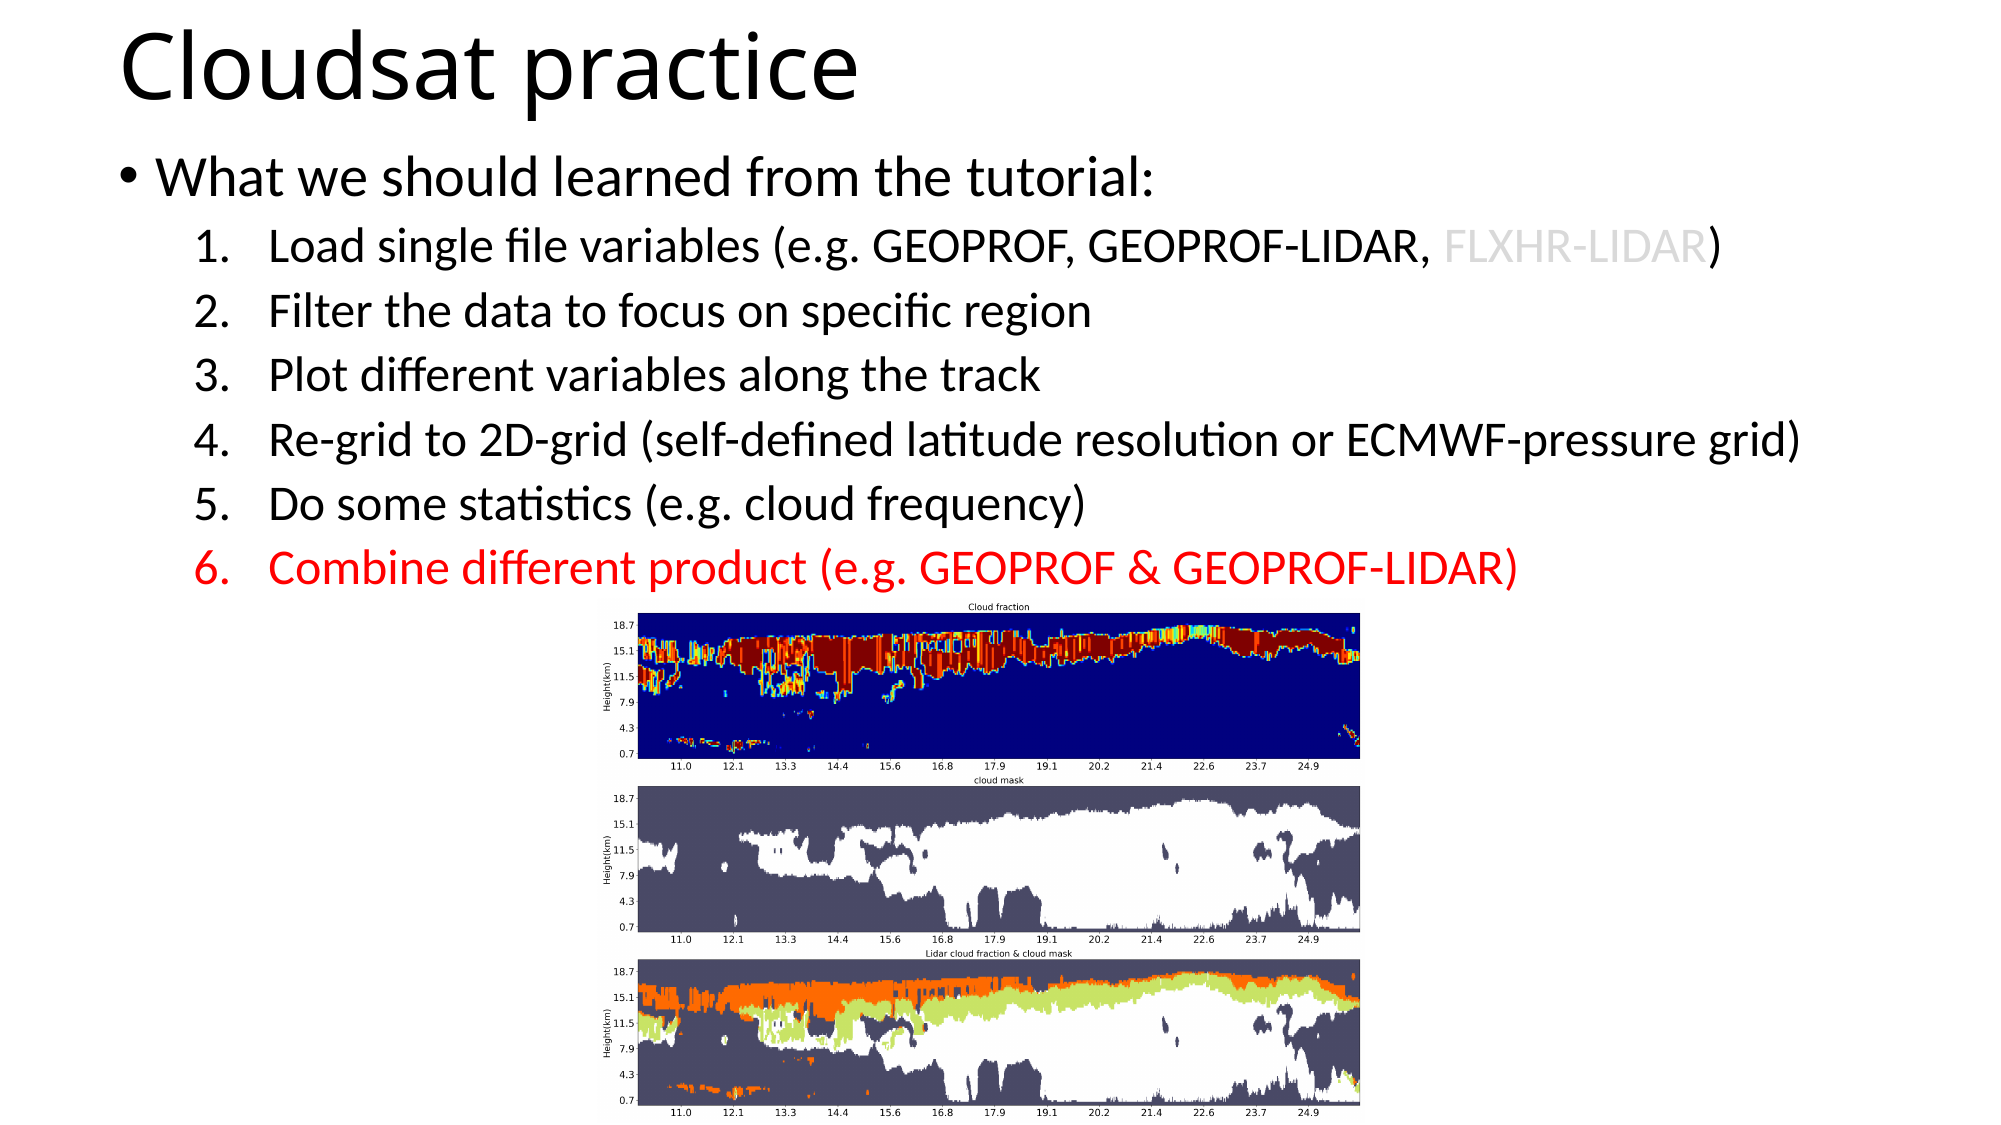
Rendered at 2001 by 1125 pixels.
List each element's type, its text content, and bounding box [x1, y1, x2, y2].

title Cloudsat practice [103, 0, 1829, 139]
text_box What we should learned from the tutorial: Load single file variables (e.g. GEOPROF, GEOPROF-LIDAR, FLXHR-LIDAR) Filter the data to focus on specific region Plot different variables along the track Re-grid to 2D-grid (self-defined latitude resolution or ECMWF-pressure grid) Do some statistics (e.g. cloud frequency) Combine different product (e.g. GEOPROF & GEOPROF-LIDAR) [103, 139, 1863, 632]
picture [597, 598, 1365, 1123]
